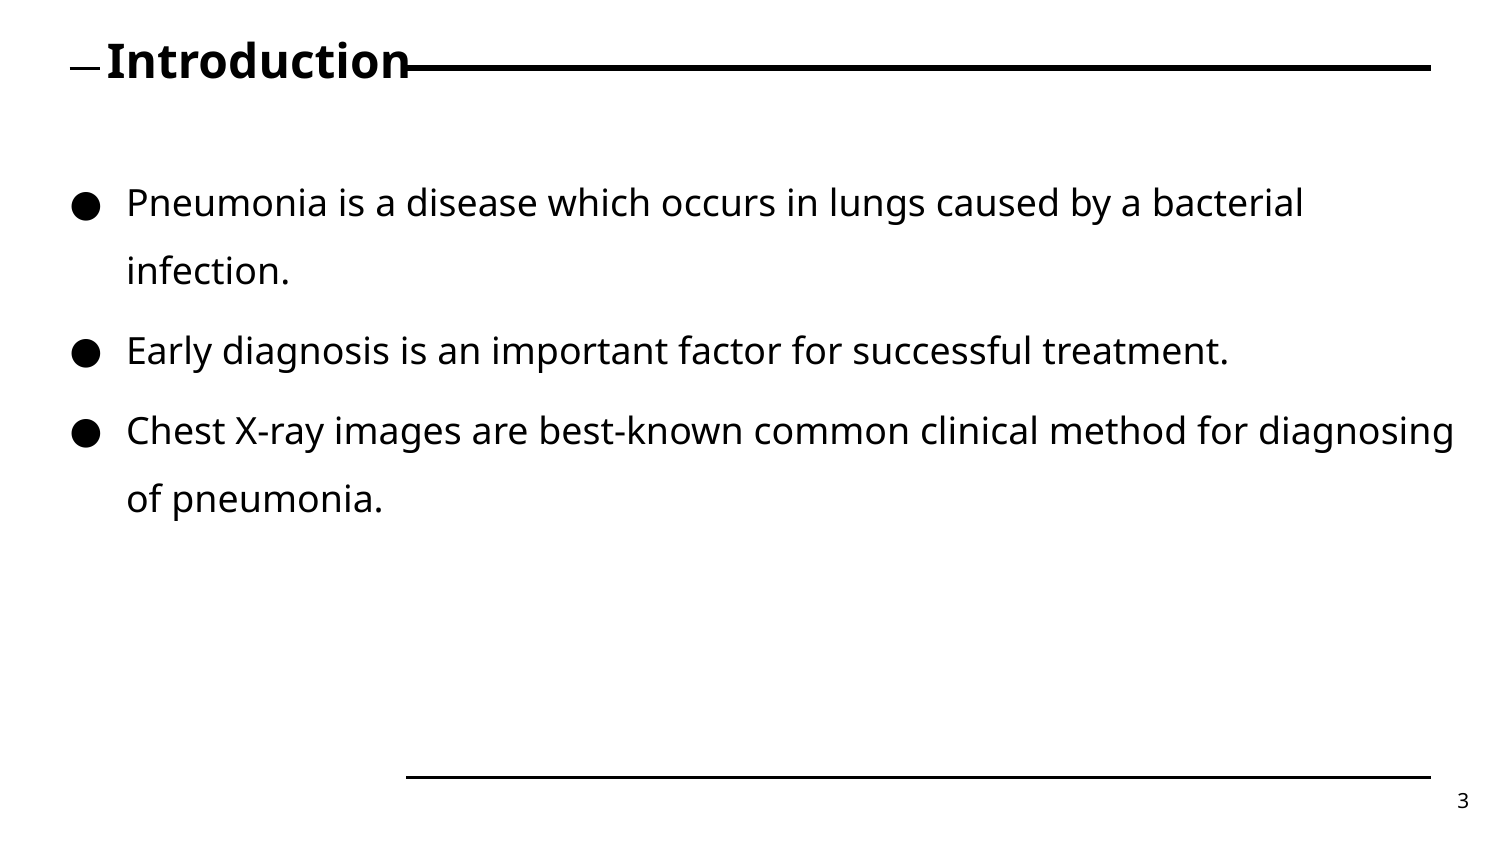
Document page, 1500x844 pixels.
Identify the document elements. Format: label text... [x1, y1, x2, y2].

list Pneumonia is a disease which occurs in lungs caused by a bacterial infection. Early diagnosis is an important factor for successful treatment. Chest X-ray images are best-known common clinical method for diagnosing of pneumonia. [35, 141, 1475, 814]
title Introduction [91, 15, 506, 110]
slide_number 3 [1394, 769, 1484, 834]
